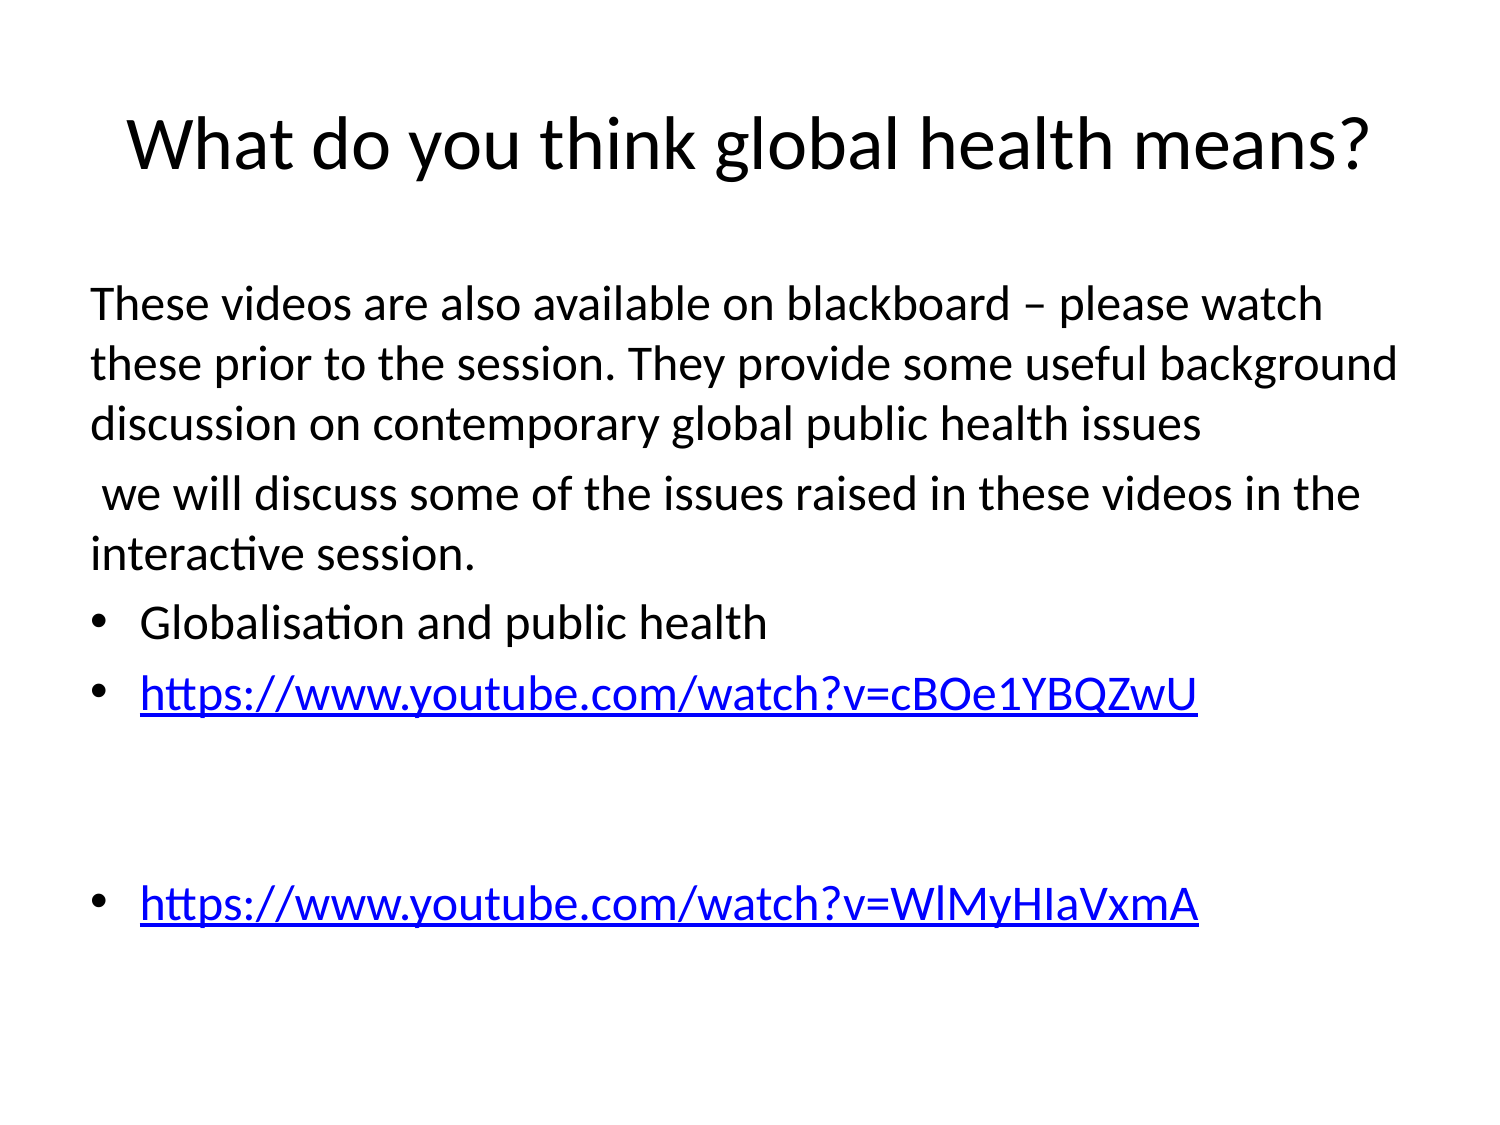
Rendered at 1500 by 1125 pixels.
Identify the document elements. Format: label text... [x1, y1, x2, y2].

list These videos are also available on blackboard – please watch these prior to the session. They provide some useful background discussion on contemporary global public health issues we will discuss some of the issues raised in these videos in the interactive session. Globalisation and public health https://www.youtube.com/watch?v=cBOe1YBQZwU https://www.youtube.com/watch?v=WlMyHIaVxmA [75, 262, 1425, 1005]
title What do you think global health means? [75, 45, 1425, 233]
